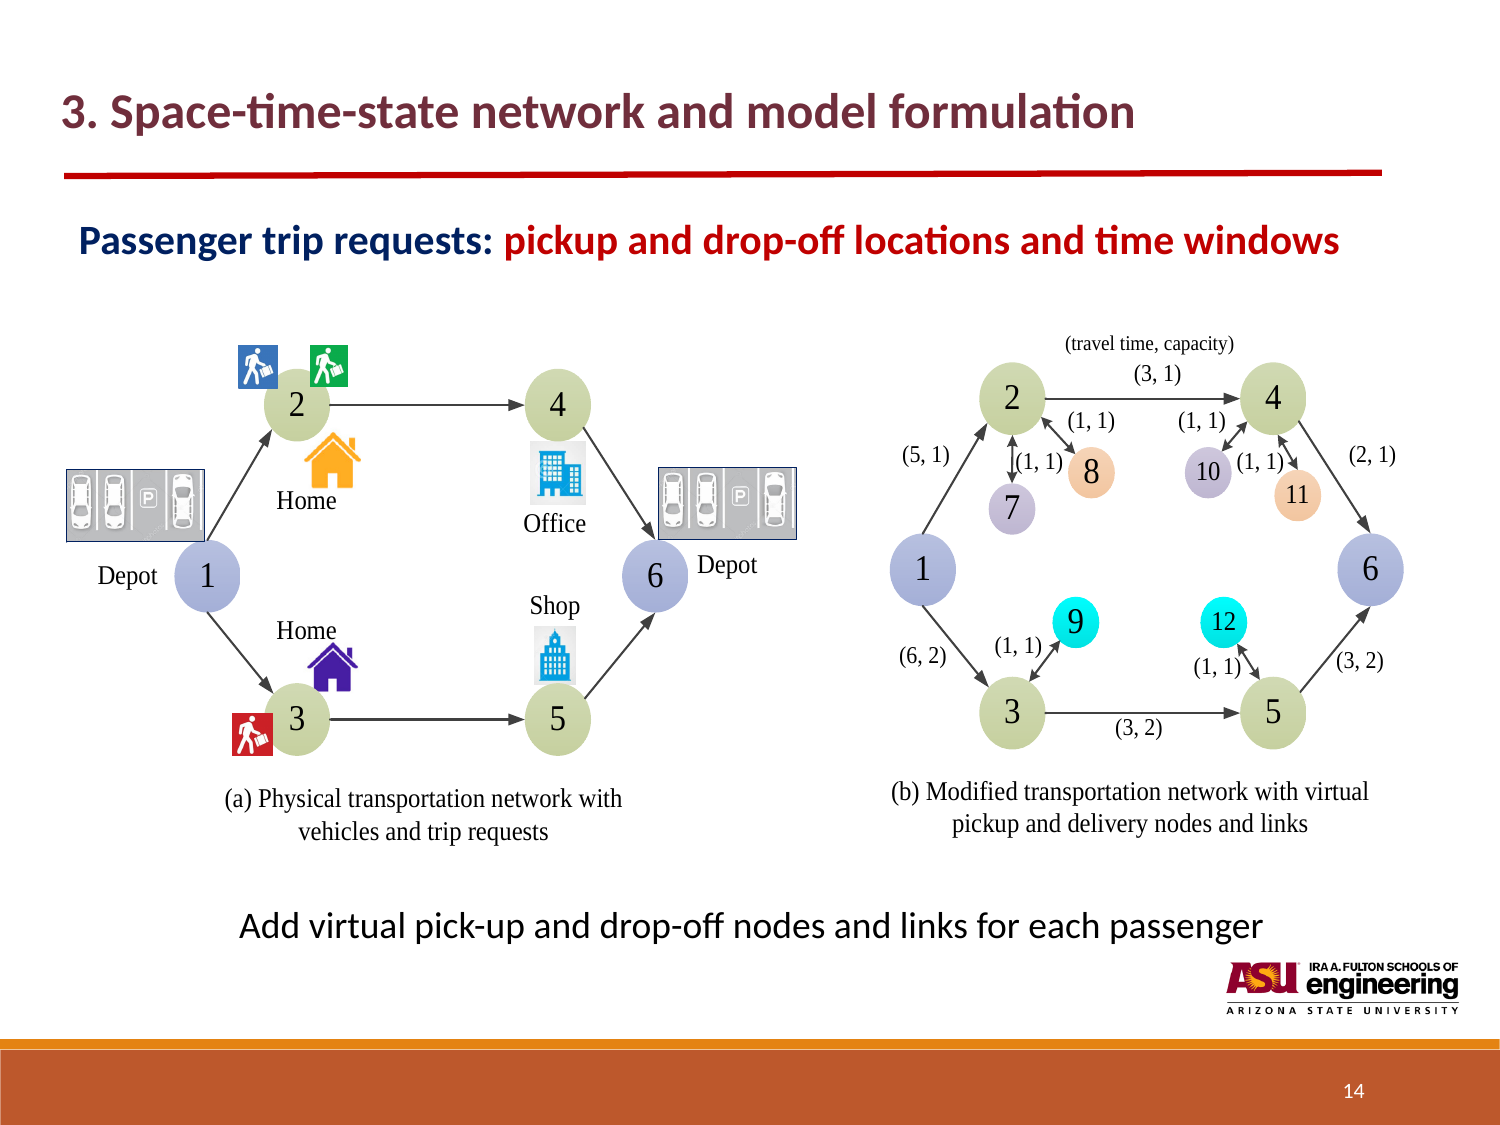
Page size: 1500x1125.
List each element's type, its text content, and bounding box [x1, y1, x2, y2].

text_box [63, 320, 1411, 855]
text_box 3. Space-time-state network and model formulation [45, 71, 1343, 147]
text_box Passenger trip requests: pickup and drop-off locations and time windows [64, 205, 1423, 271]
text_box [63, 172, 1383, 177]
text_box Add virtual pick-up and drop-off nodes and links for each passenger [224, 893, 1299, 954]
slide_number 14 [1218, 1059, 1380, 1120]
picture [1220, 955, 1465, 1021]
